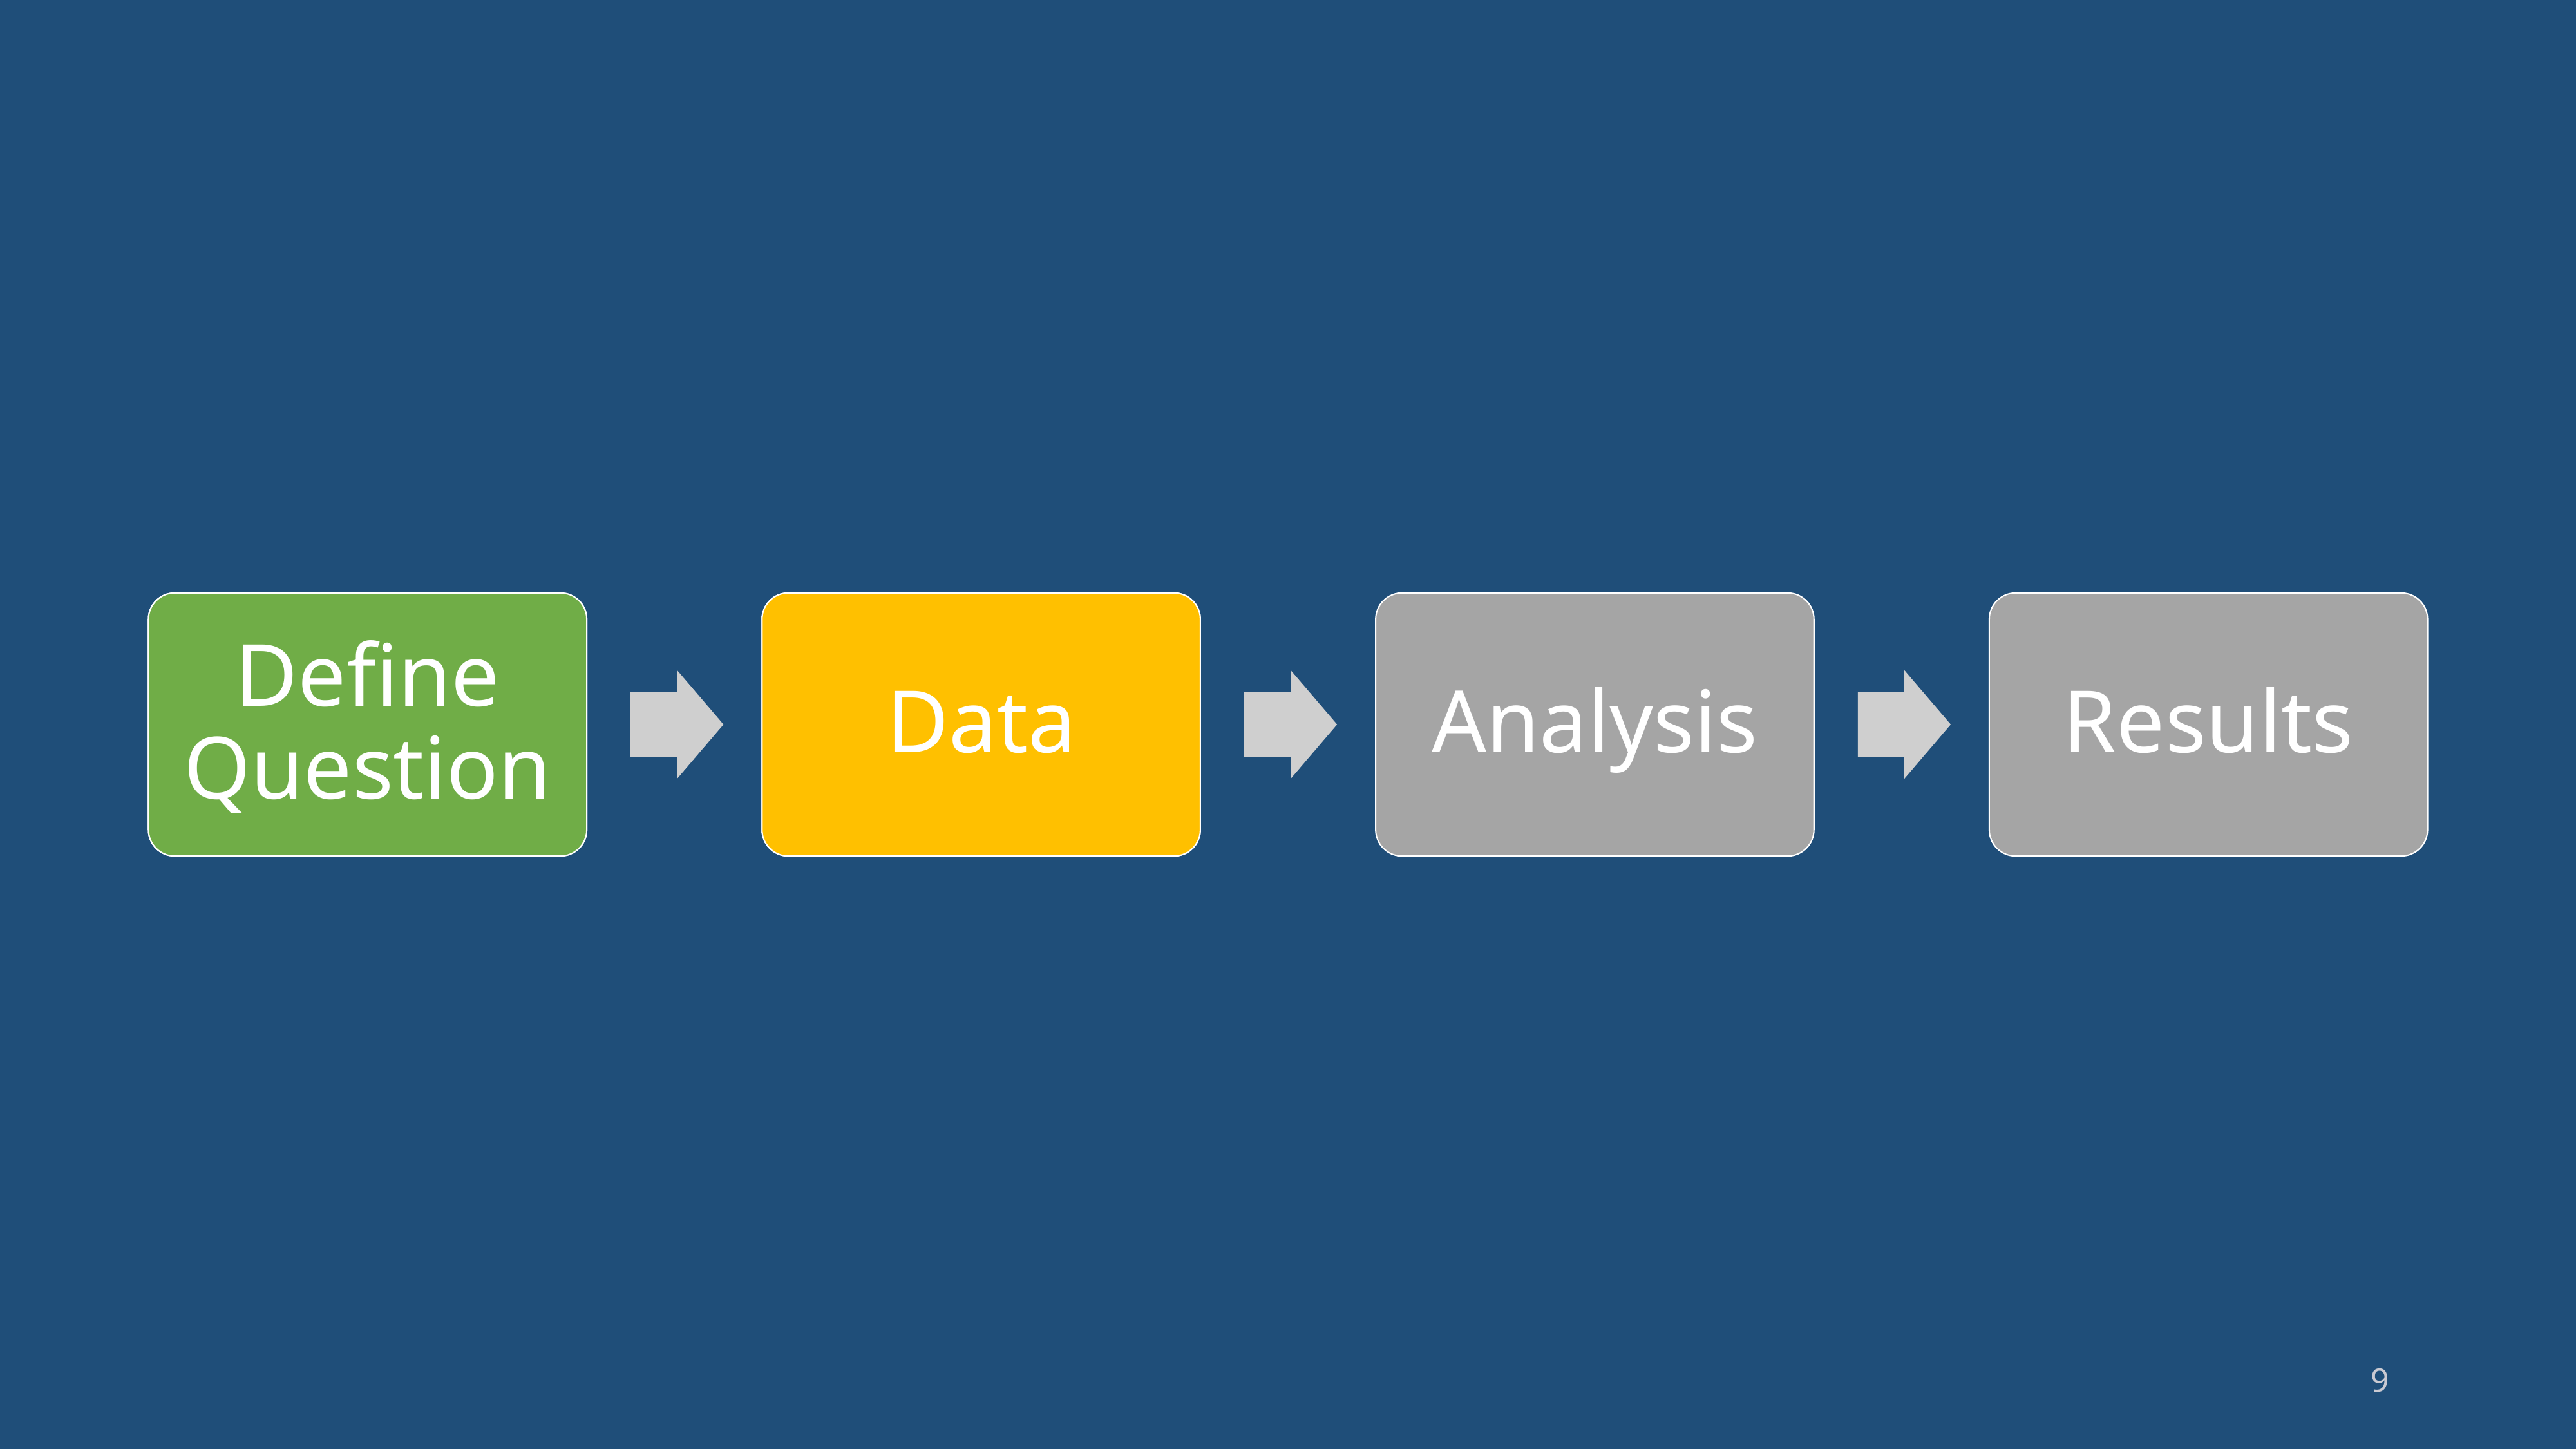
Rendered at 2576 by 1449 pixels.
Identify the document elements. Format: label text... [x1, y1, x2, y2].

text_box [1244, 670, 1338, 779]
text_box Define Question [147, 592, 588, 857]
slide_number 9 [1819, 1343, 2399, 1421]
text_box Analysis [1375, 592, 1815, 857]
text_box Results [1988, 592, 2429, 857]
text_box [1857, 670, 1951, 779]
text_box [630, 670, 724, 779]
text_box Data [761, 592, 1201, 857]
